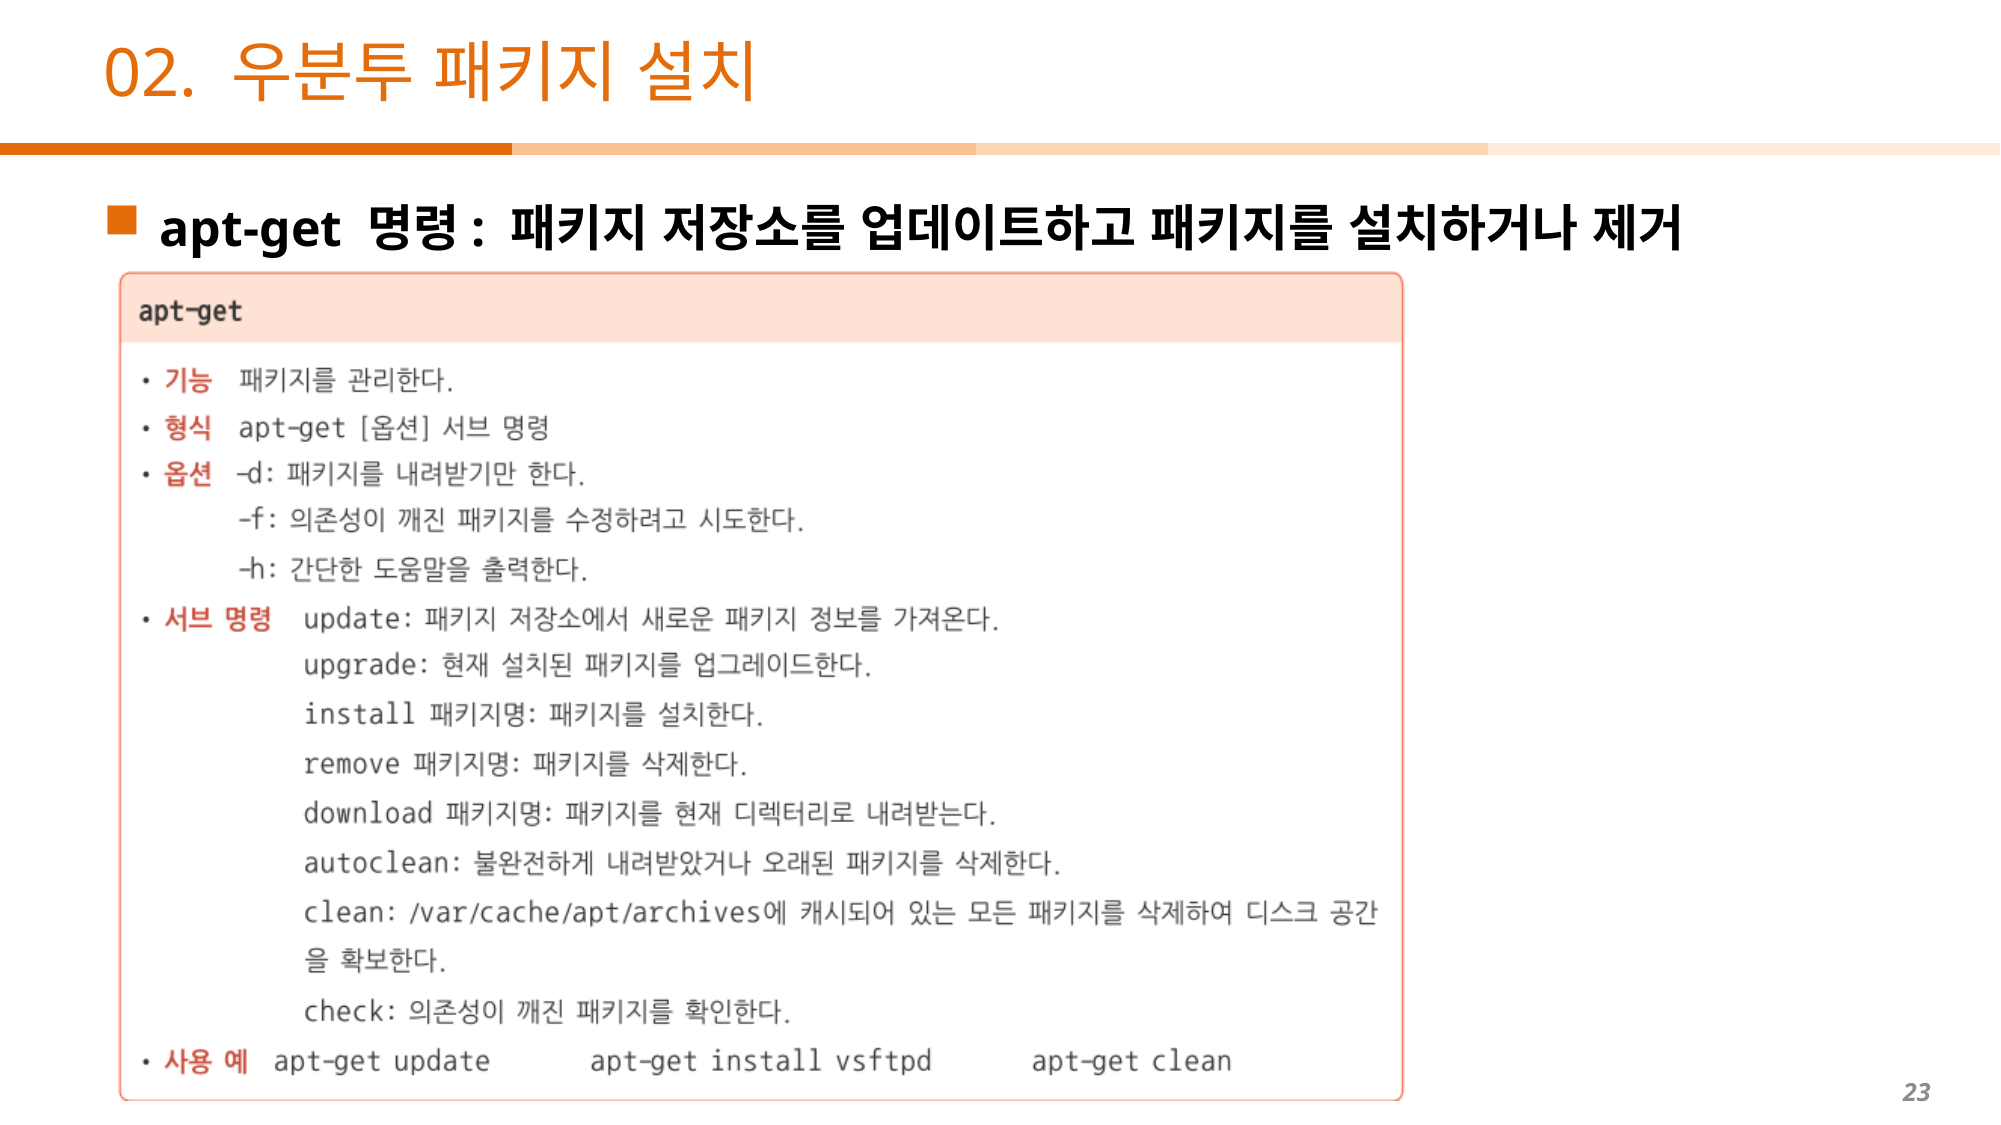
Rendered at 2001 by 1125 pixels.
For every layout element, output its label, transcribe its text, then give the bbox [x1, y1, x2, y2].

picture [117, 266, 1414, 1101]
list apt-get 명령: 패키지 저장소를 업데이트하고 패키지를 설치하거나 제거 [88, 176, 1887, 1083]
title 02. 우분투 패키지 설치 [88, 18, 1920, 122]
